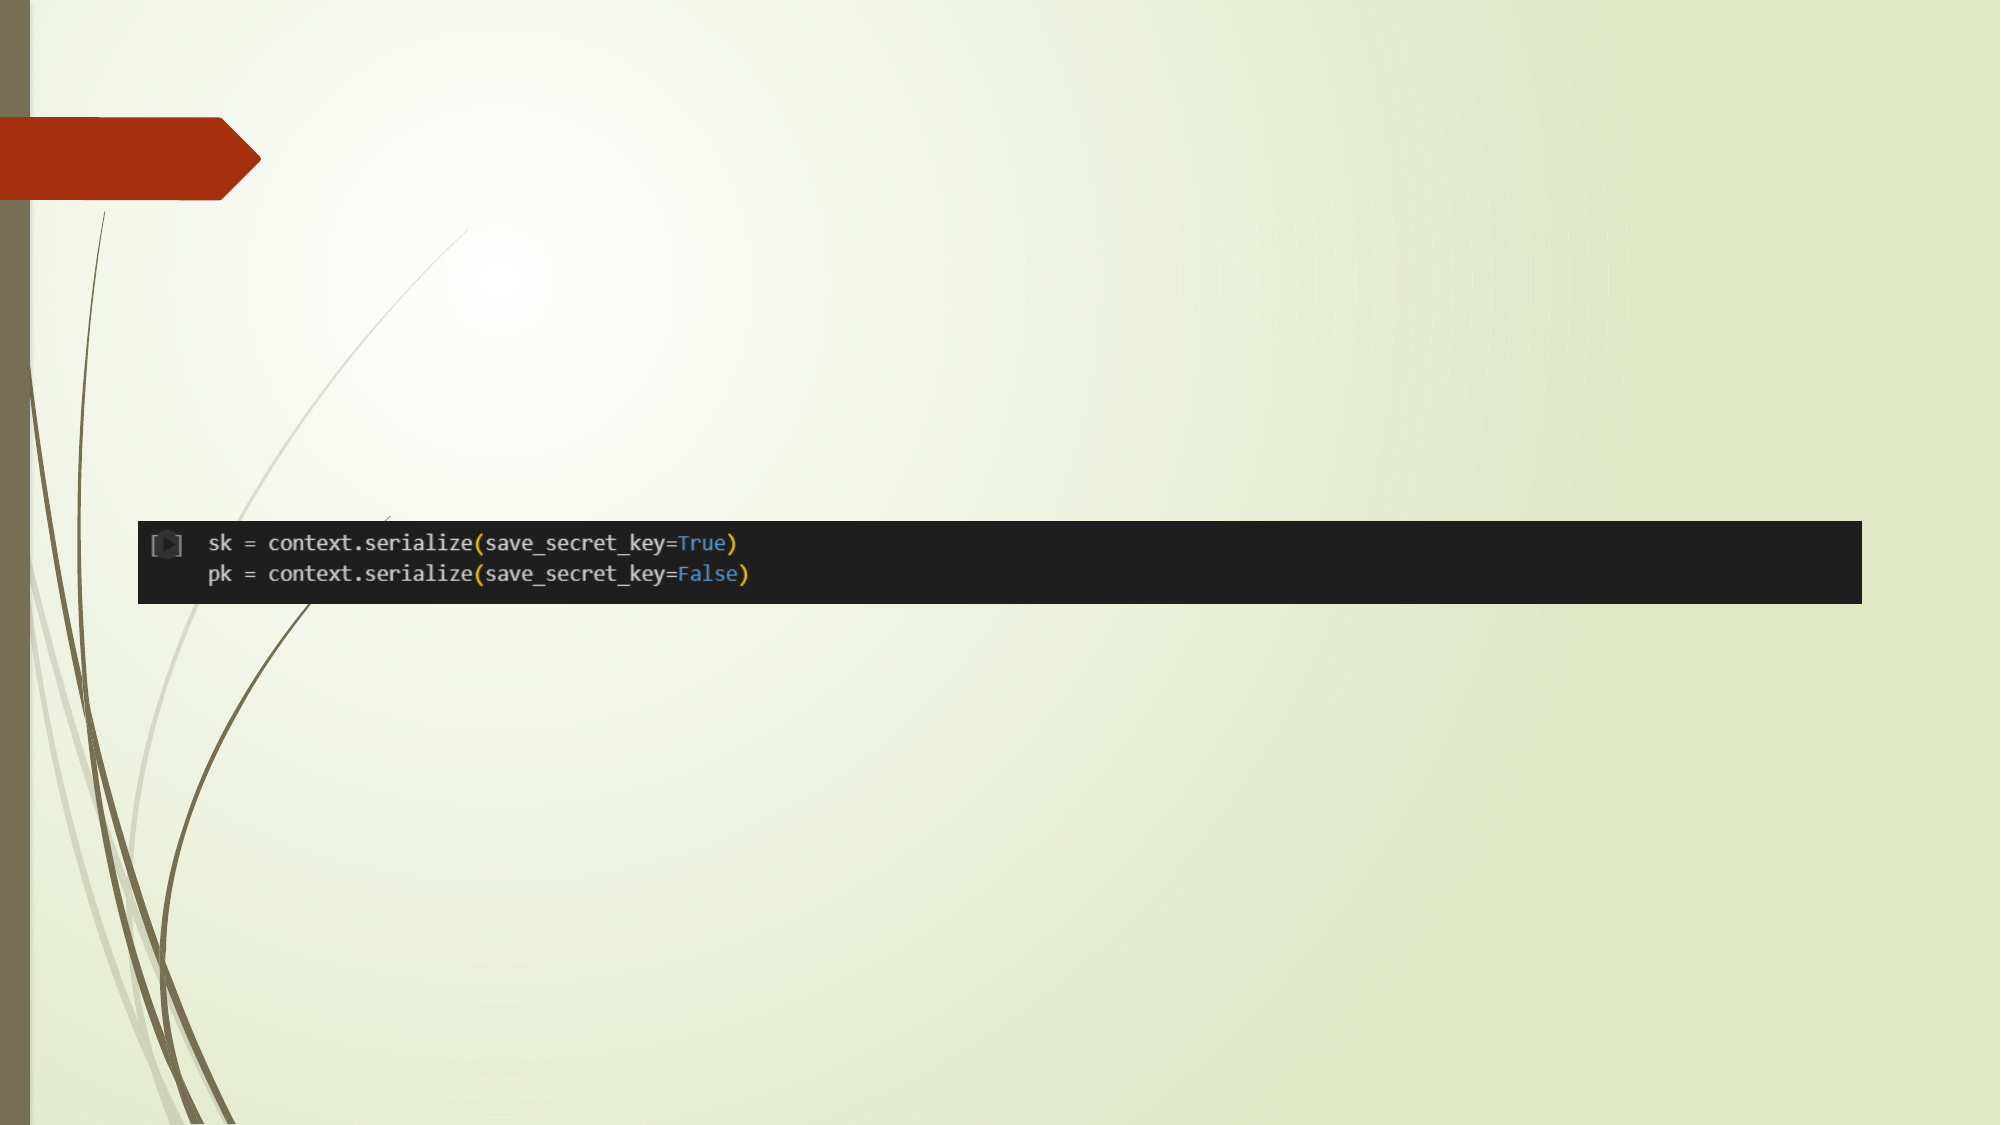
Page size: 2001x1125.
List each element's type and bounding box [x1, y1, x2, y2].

picture [138, 521, 1862, 604]
